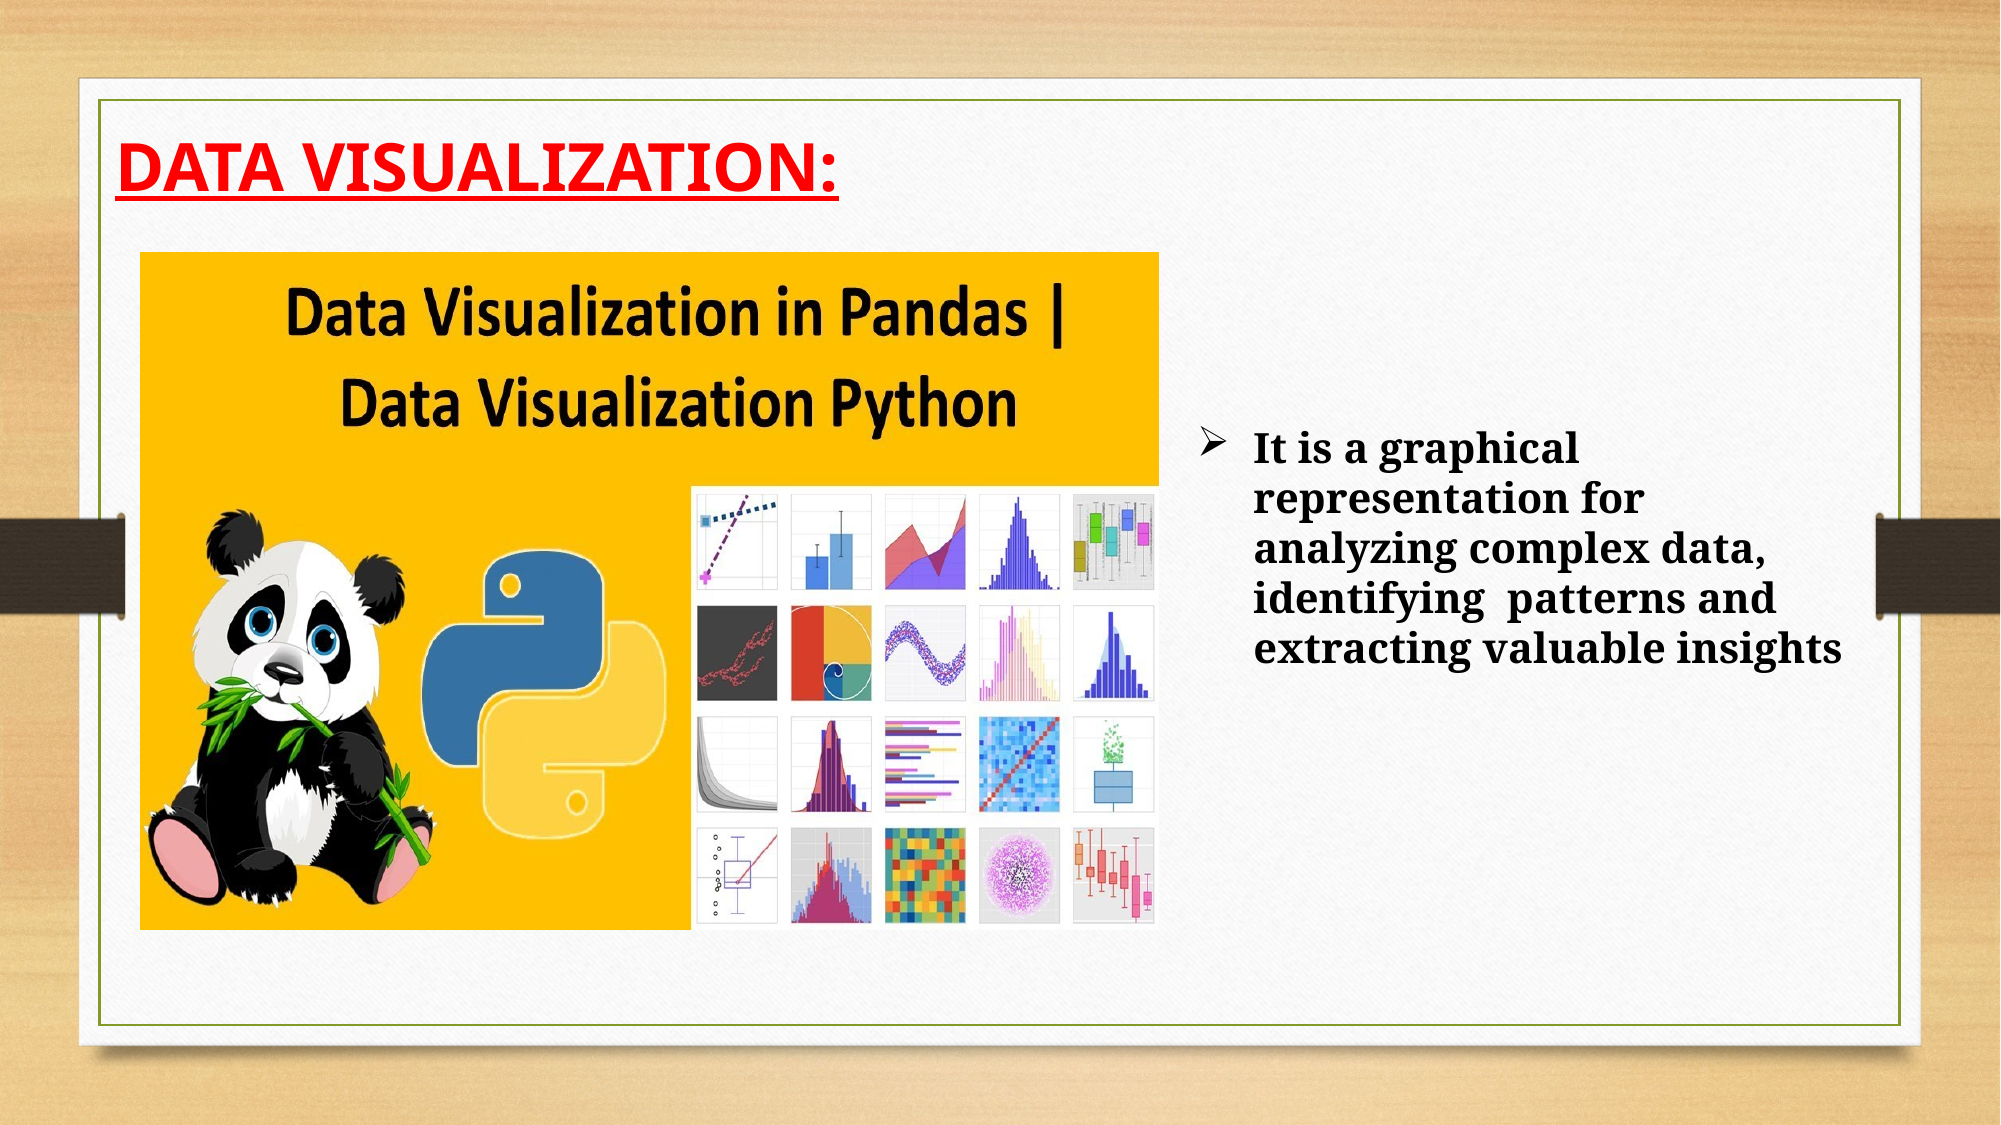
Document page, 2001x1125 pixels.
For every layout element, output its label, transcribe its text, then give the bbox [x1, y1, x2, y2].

picture [0, 0, 2001, 1125]
text_box It is a graphical representation for analyzing complex data, identifying patterns and extracting valuable insights [1182, 314, 1867, 680]
text_box DATA VISUALIZATION: [100, 117, 921, 213]
